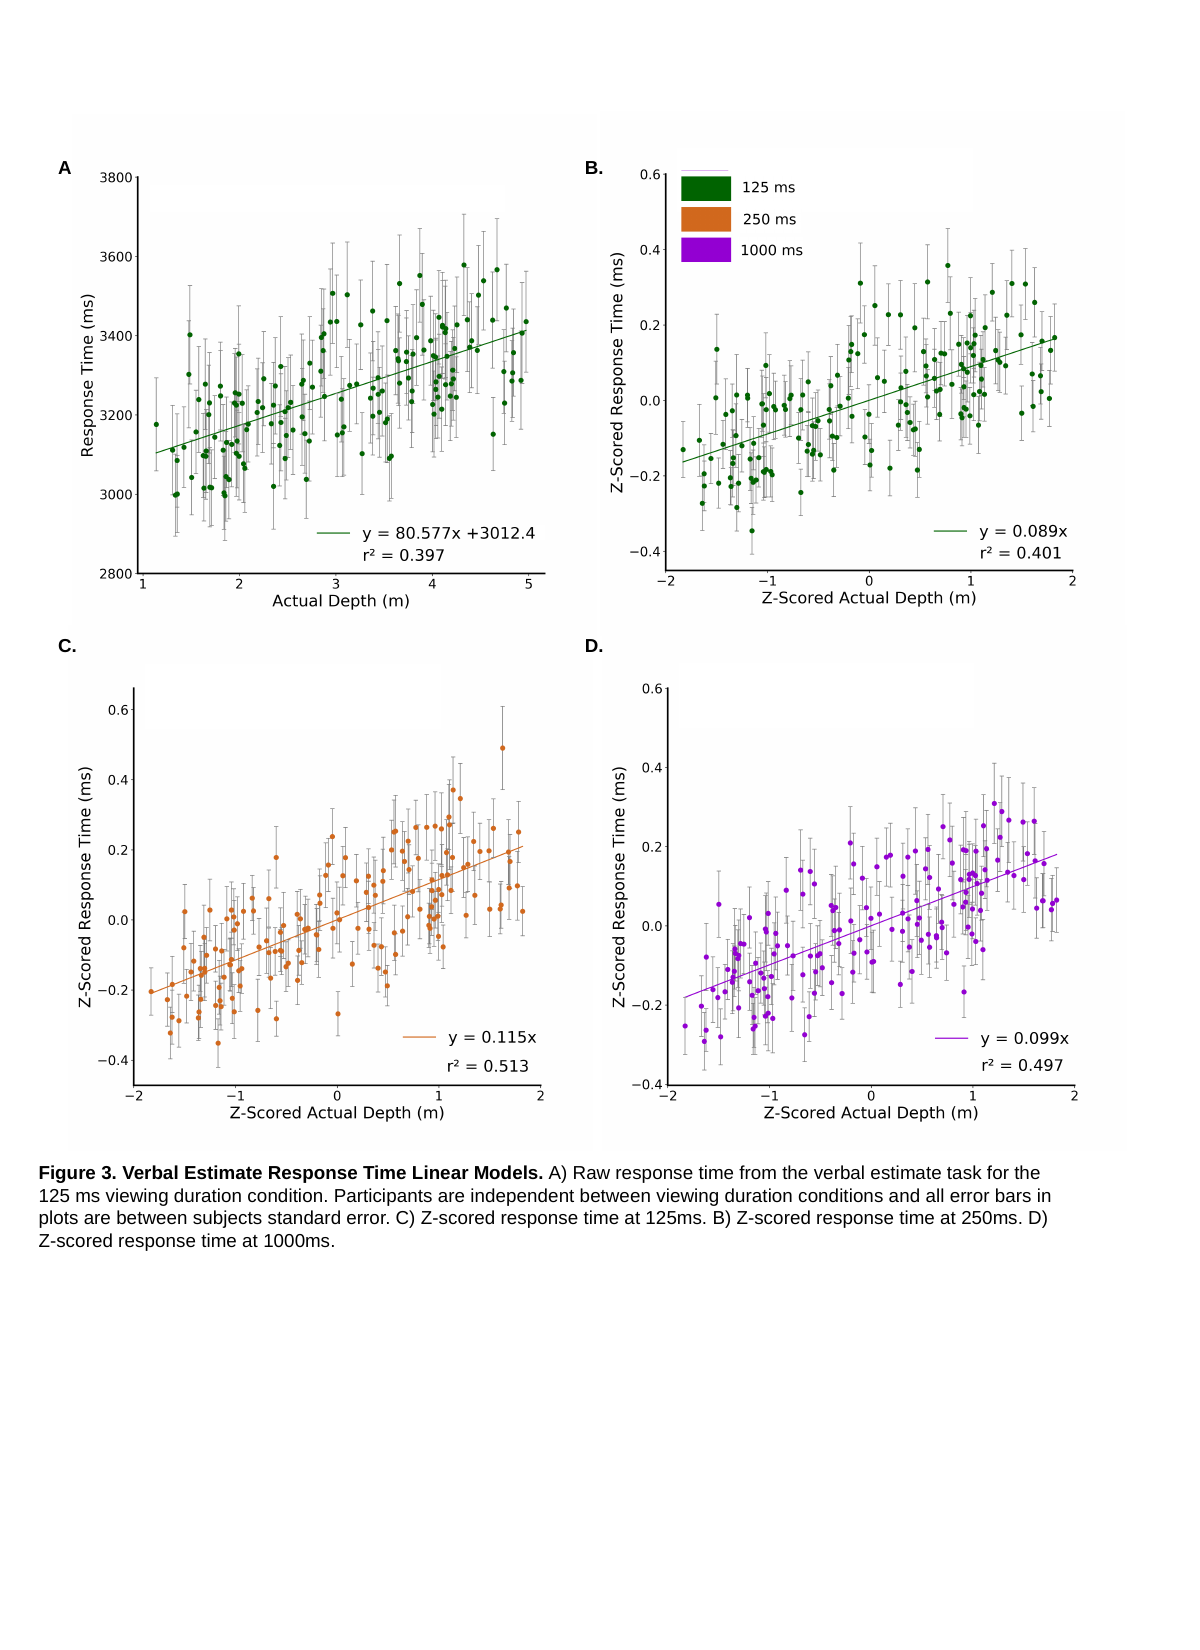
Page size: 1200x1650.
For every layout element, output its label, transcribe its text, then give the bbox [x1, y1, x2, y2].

text_box C. [39, 626, 68, 664]
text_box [681, 170, 805, 272]
text_box A. [39, 148, 72, 186]
picture [68, 114, 597, 1151]
text_box Figure 3. Verbal Estimate Response Time Linear Models. A) Raw response time from the verbal estimate task for the 125 ms viewing duration condition. Participants are independent between viewing duration conditions and all error bars in plots are between subjects standard error. C) Z-scored response time at 125ms. B) Z-scored response time at 250ms. D) Z-scored response time at 1000ms. [23, 1153, 1083, 1259]
text_box D. [594, 626, 602, 664]
picture [599, 111, 1127, 1151]
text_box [312, 514, 545, 547]
